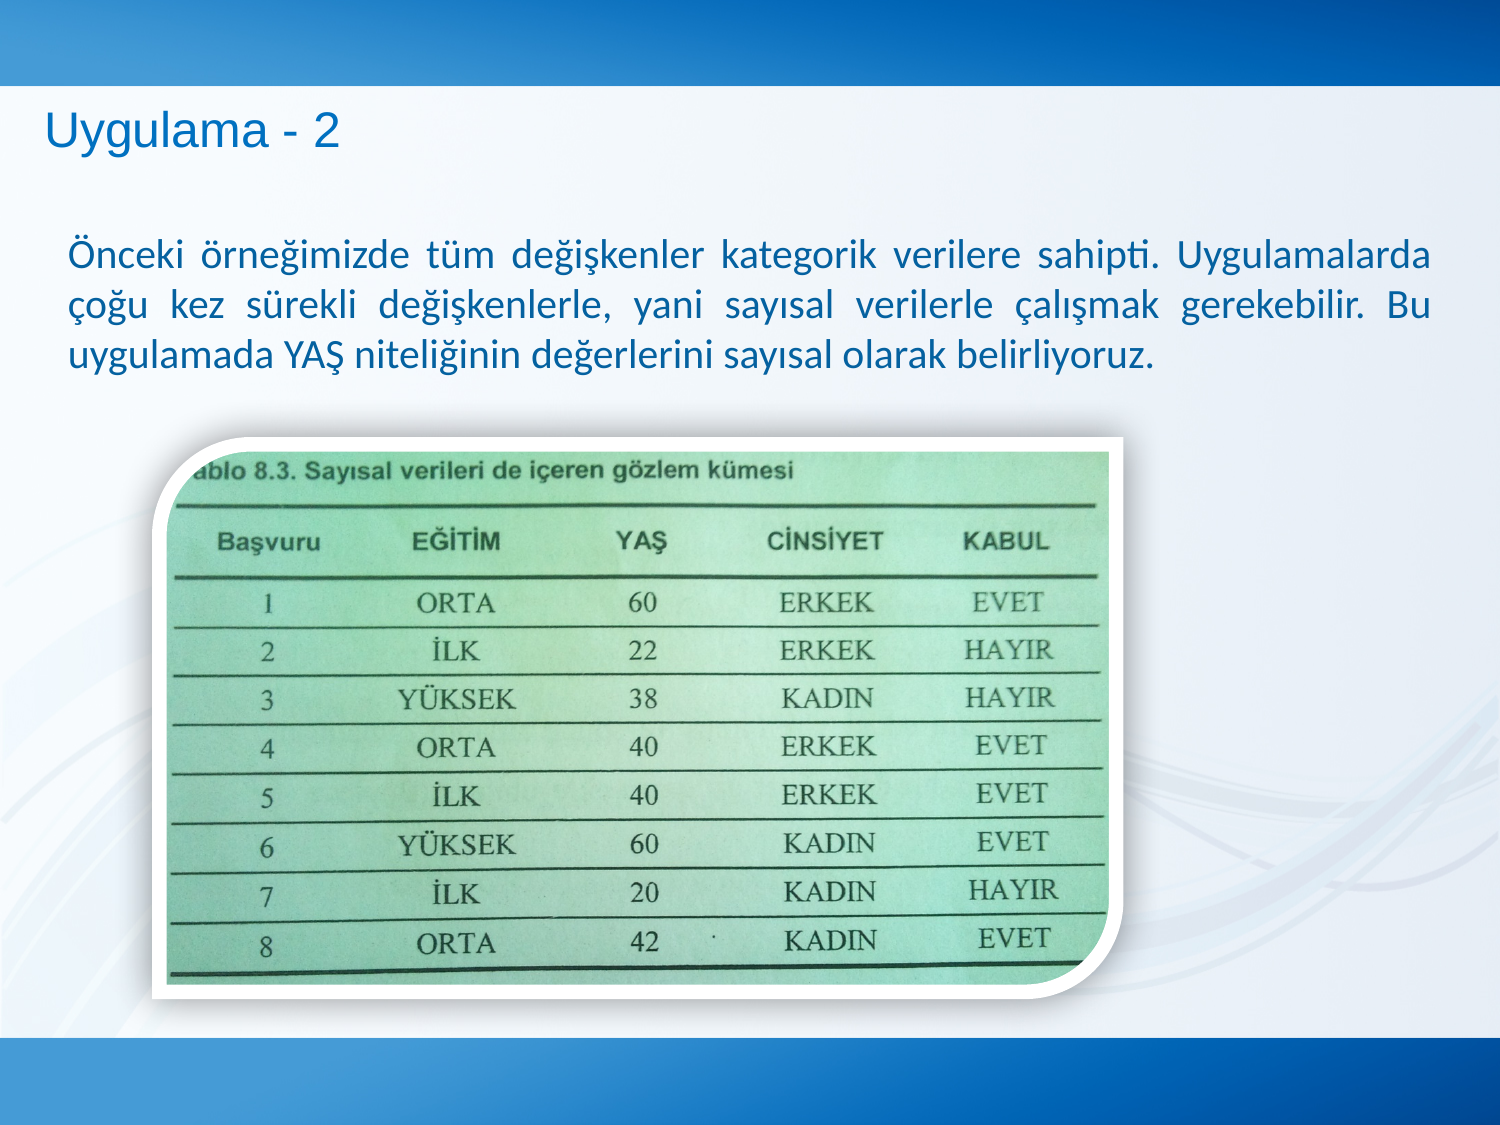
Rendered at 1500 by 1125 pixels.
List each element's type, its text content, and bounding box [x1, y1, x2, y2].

picture [0, 0, 1500, 1125]
text_box Uygulama - 2 [29, 90, 1500, 165]
text_box Önceki örneğimizde tüm değişkenler kategorik verilere sahipti. Uygulamalarda çoğu kez sürekli değişkenlerle, yani sayısal verilerle çalışmak gerekebilir. Bu uygulamada YAŞ niteliğinin değerlerini sayısal olarak belirliyoruz. [53, 219, 1447, 385]
